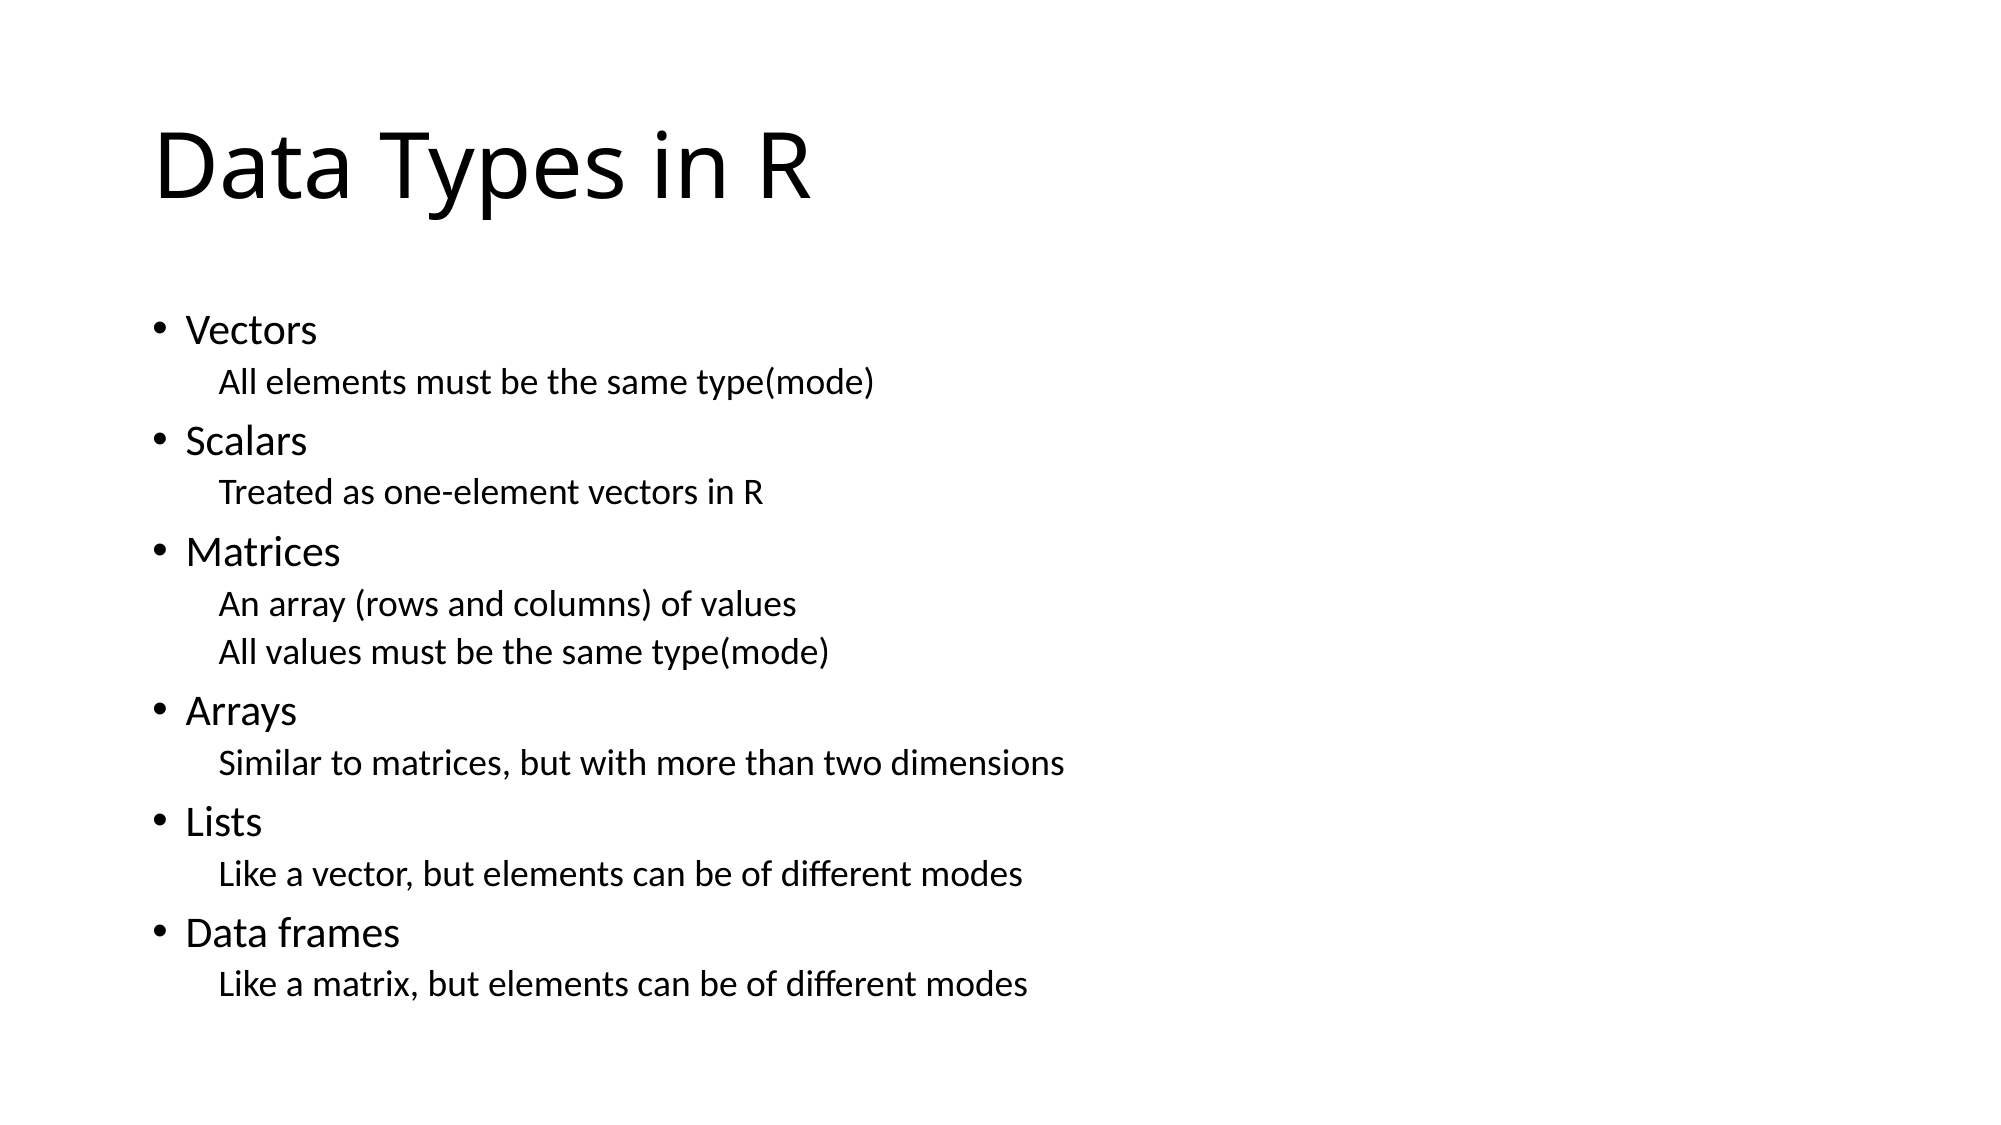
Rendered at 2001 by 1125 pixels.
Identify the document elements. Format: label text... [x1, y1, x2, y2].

list Vectors All elements must be the same type(mode) Scalars Treated as one-element vectors in R Matrices An array (rows and columns) of values All values must be the same type(mode) Arrays Similar to matrices, but with more than two dimensions Lists Like a vector, but elements can be of different modes Data frames Like a matrix, but elements can be of different modes [137, 299, 1863, 1014]
title Data Types in R [137, 59, 1863, 278]
